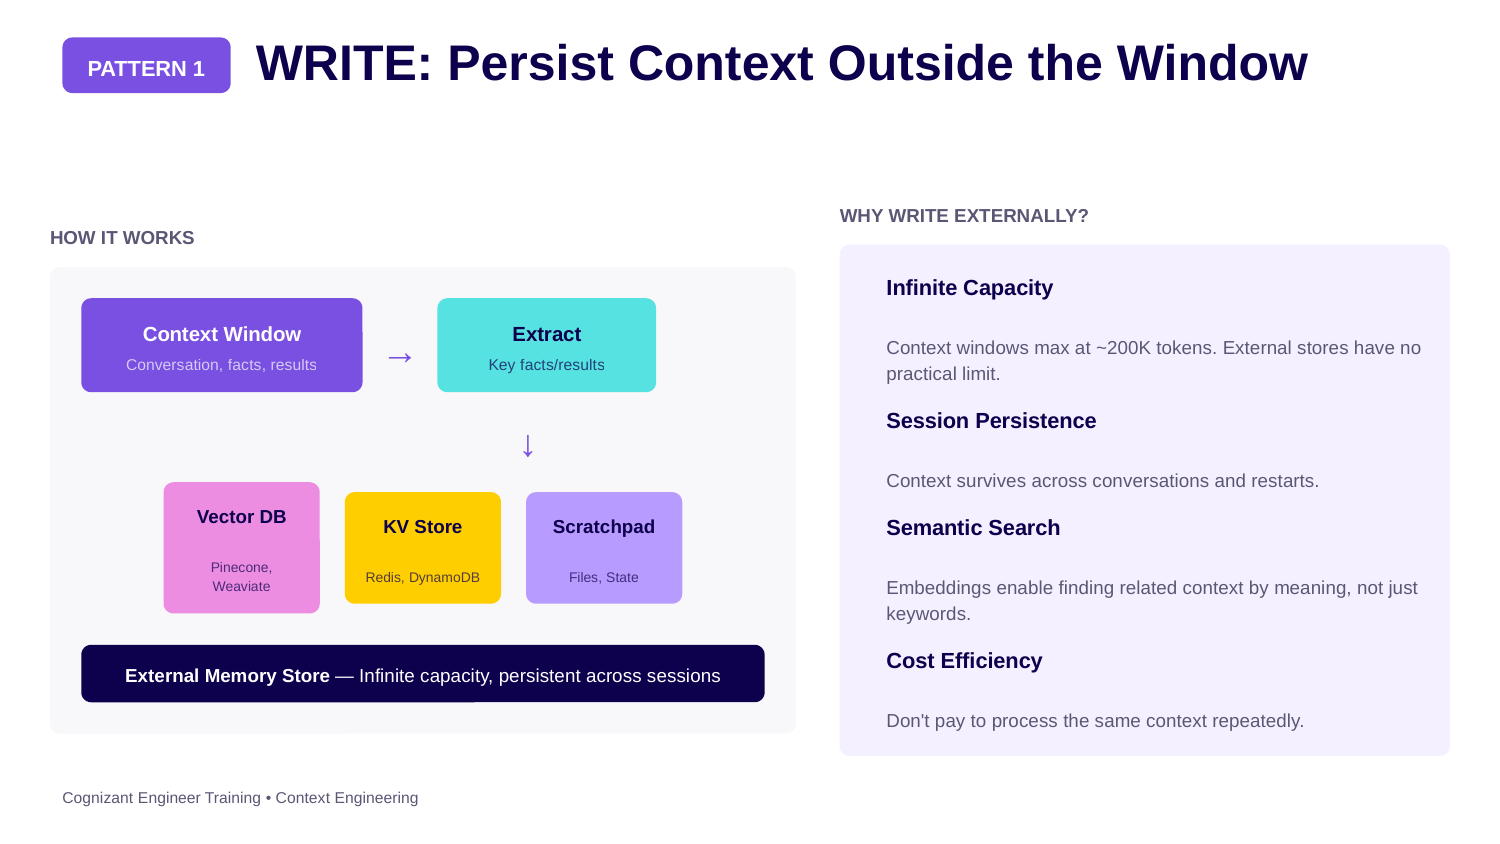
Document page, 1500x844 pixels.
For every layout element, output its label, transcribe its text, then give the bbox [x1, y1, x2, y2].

text_box HOW IT WORKS [49, 221, 811, 249]
text_box Context survives across conversations and restarts. [886, 464, 1436, 491]
text_box Cost Efficiency [886, 642, 1436, 674]
text_box Semantic Search [886, 509, 1436, 541]
text_box KV Store [362, 510, 484, 537]
text_box WHY WRITE EXTERNALLY? [839, 199, 1463, 226]
text_box [81, 644, 765, 703]
text_box [81, 298, 363, 393]
text_box PATTERN 1 [87, 49, 209, 81]
text_box [839, 244, 1450, 756]
text_box Session Persistence [886, 402, 1436, 434]
text_box External Memory Store — Infinite capacity, persistent across sessions [90, 660, 756, 687]
text_box Key facts/results [460, 351, 633, 374]
text_box Pinecone, Weaviate [181, 555, 303, 595]
text_box Context windows max at ~200K tokens. External stores have no practical limit. [886, 331, 1436, 385]
text_box Vector DB [181, 501, 303, 528]
text_box Context Window [103, 317, 340, 346]
text_box [526, 492, 683, 604]
text_box Extract [460, 317, 633, 346]
text_box [62, 37, 231, 94]
text_box Cognizant Engineer Training • Context Engineering [62, 784, 423, 807]
text_box Infinite Capacity [886, 269, 1436, 301]
text_box ↓ [518, 411, 770, 464]
text_box Redis, DynamoDB [362, 565, 484, 585]
text_box [50, 267, 796, 734]
text_box Scratchpad [543, 510, 665, 537]
text_box Conversation, facts, results [103, 351, 340, 374]
text_box Don't pay to process the same context repeatedly. [886, 704, 1436, 731]
text_box → [381, 319, 420, 372]
text_box [163, 482, 320, 614]
text_box Files, State [543, 565, 665, 585]
text_box Embeddings enable finding related context by meaning, not just keywords. [886, 571, 1436, 624]
text_box WRITE: Persist Context Outside the Window [255, 40, 1330, 91]
text_box [344, 492, 502, 604]
text_box [437, 298, 657, 393]
